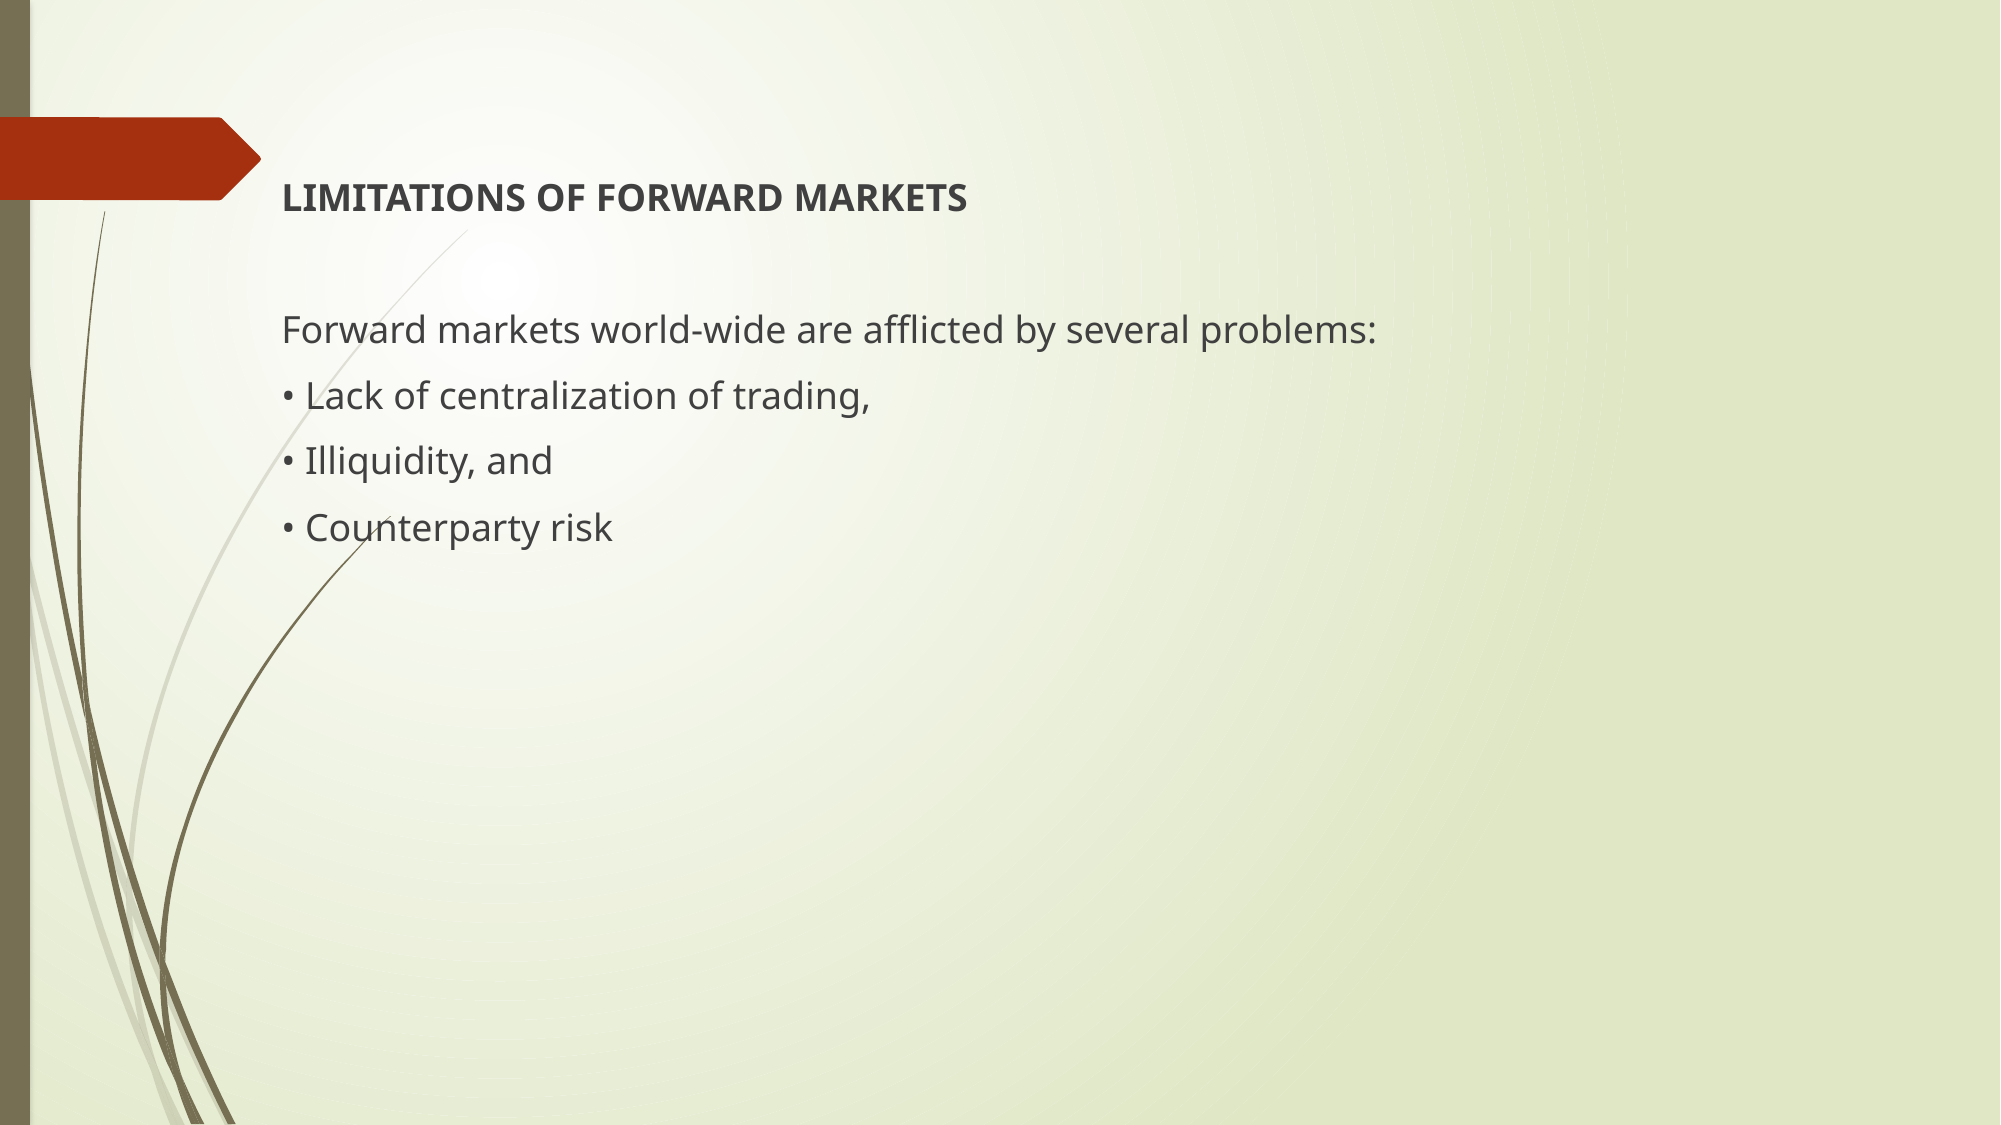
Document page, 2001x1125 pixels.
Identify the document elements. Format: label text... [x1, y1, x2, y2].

list LIMITATIONS OF FORWARD MARKETS Forward markets world-wide are afflicted by several problems: • Lack of centralization of trading, • Illiquidity, and • Counterparty risk [266, 166, 1962, 1003]
